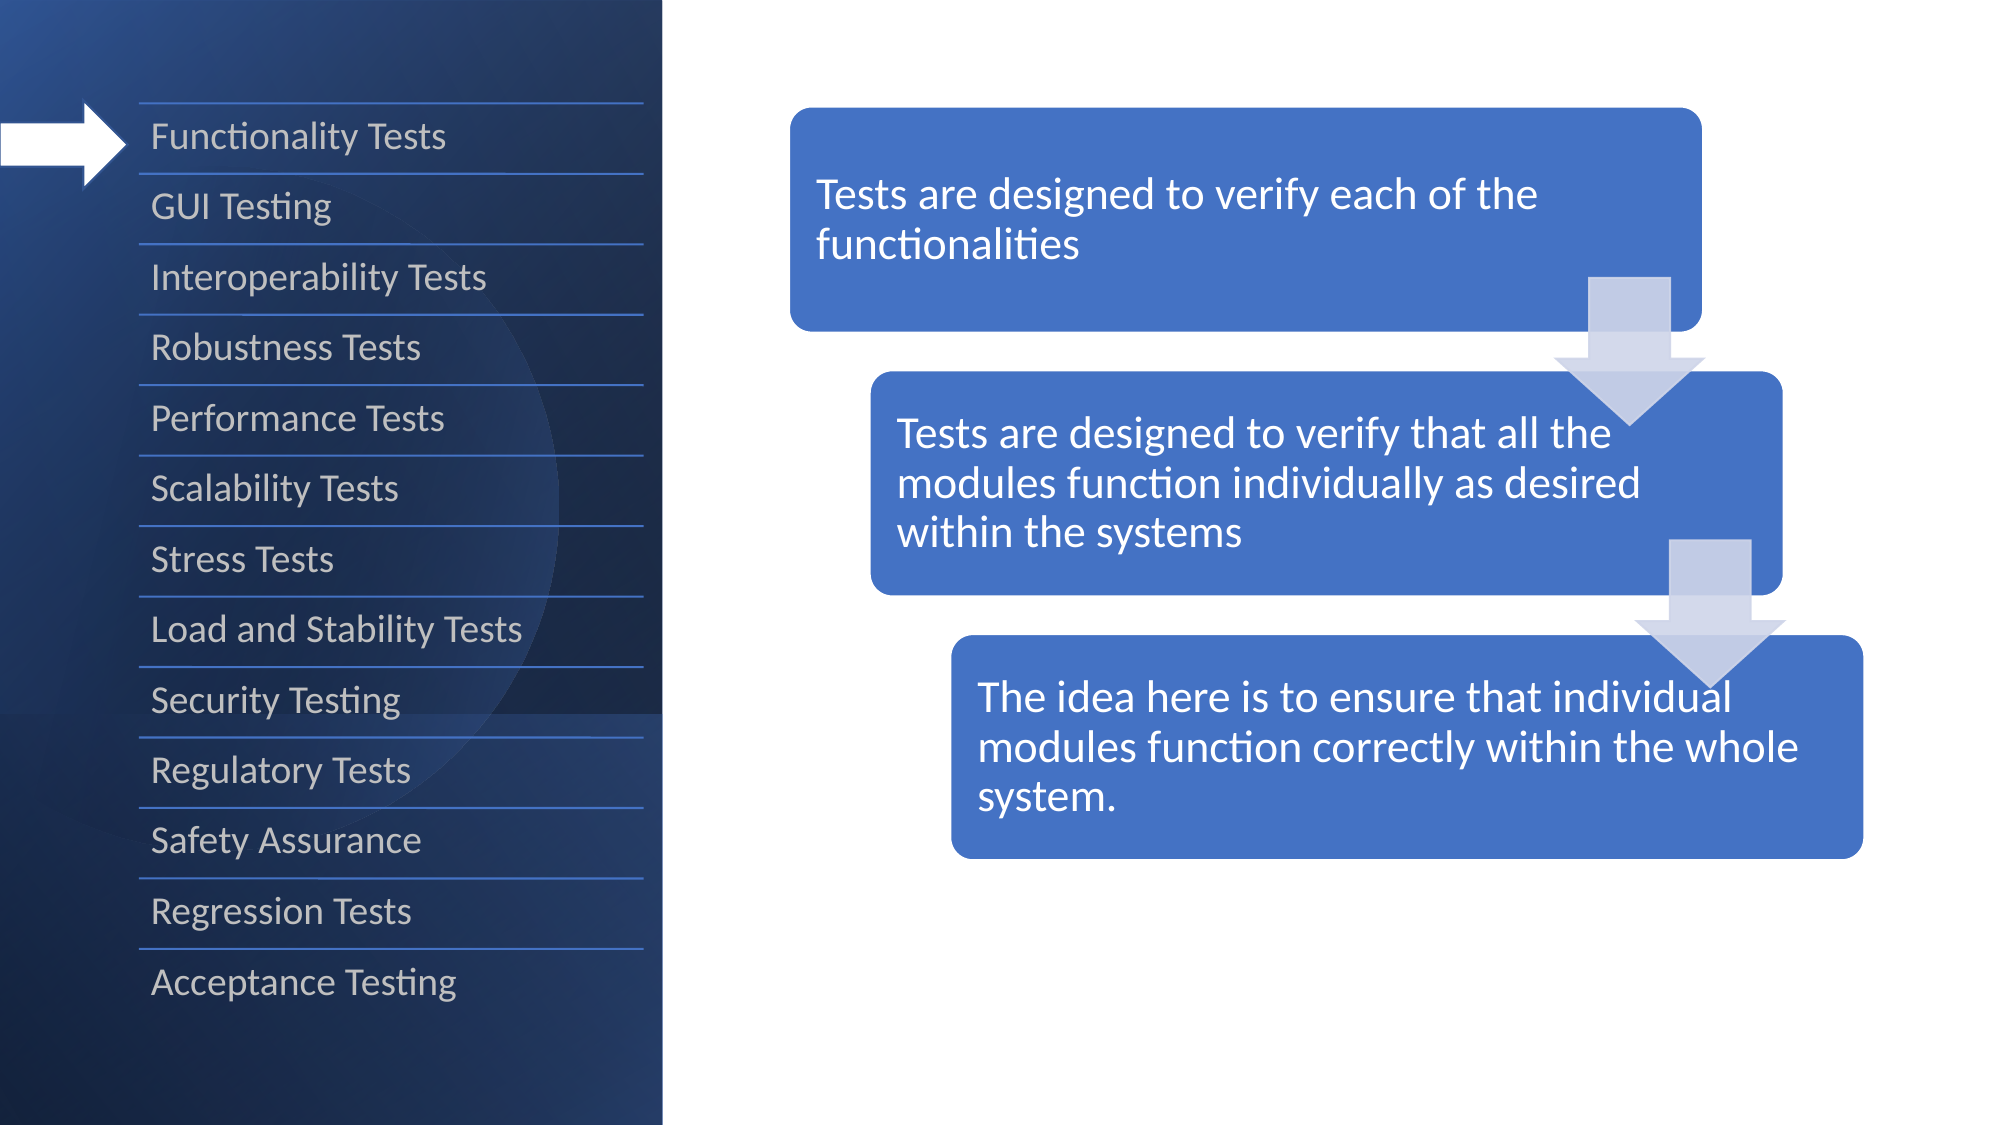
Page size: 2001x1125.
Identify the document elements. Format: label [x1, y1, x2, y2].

text_box [0, 97, 130, 192]
text_box [789, 106, 1865, 861]
text_box [663, 0, 2000, 1125]
text_box [138, 103, 644, 1020]
text_box [0, 0, 663, 1124]
